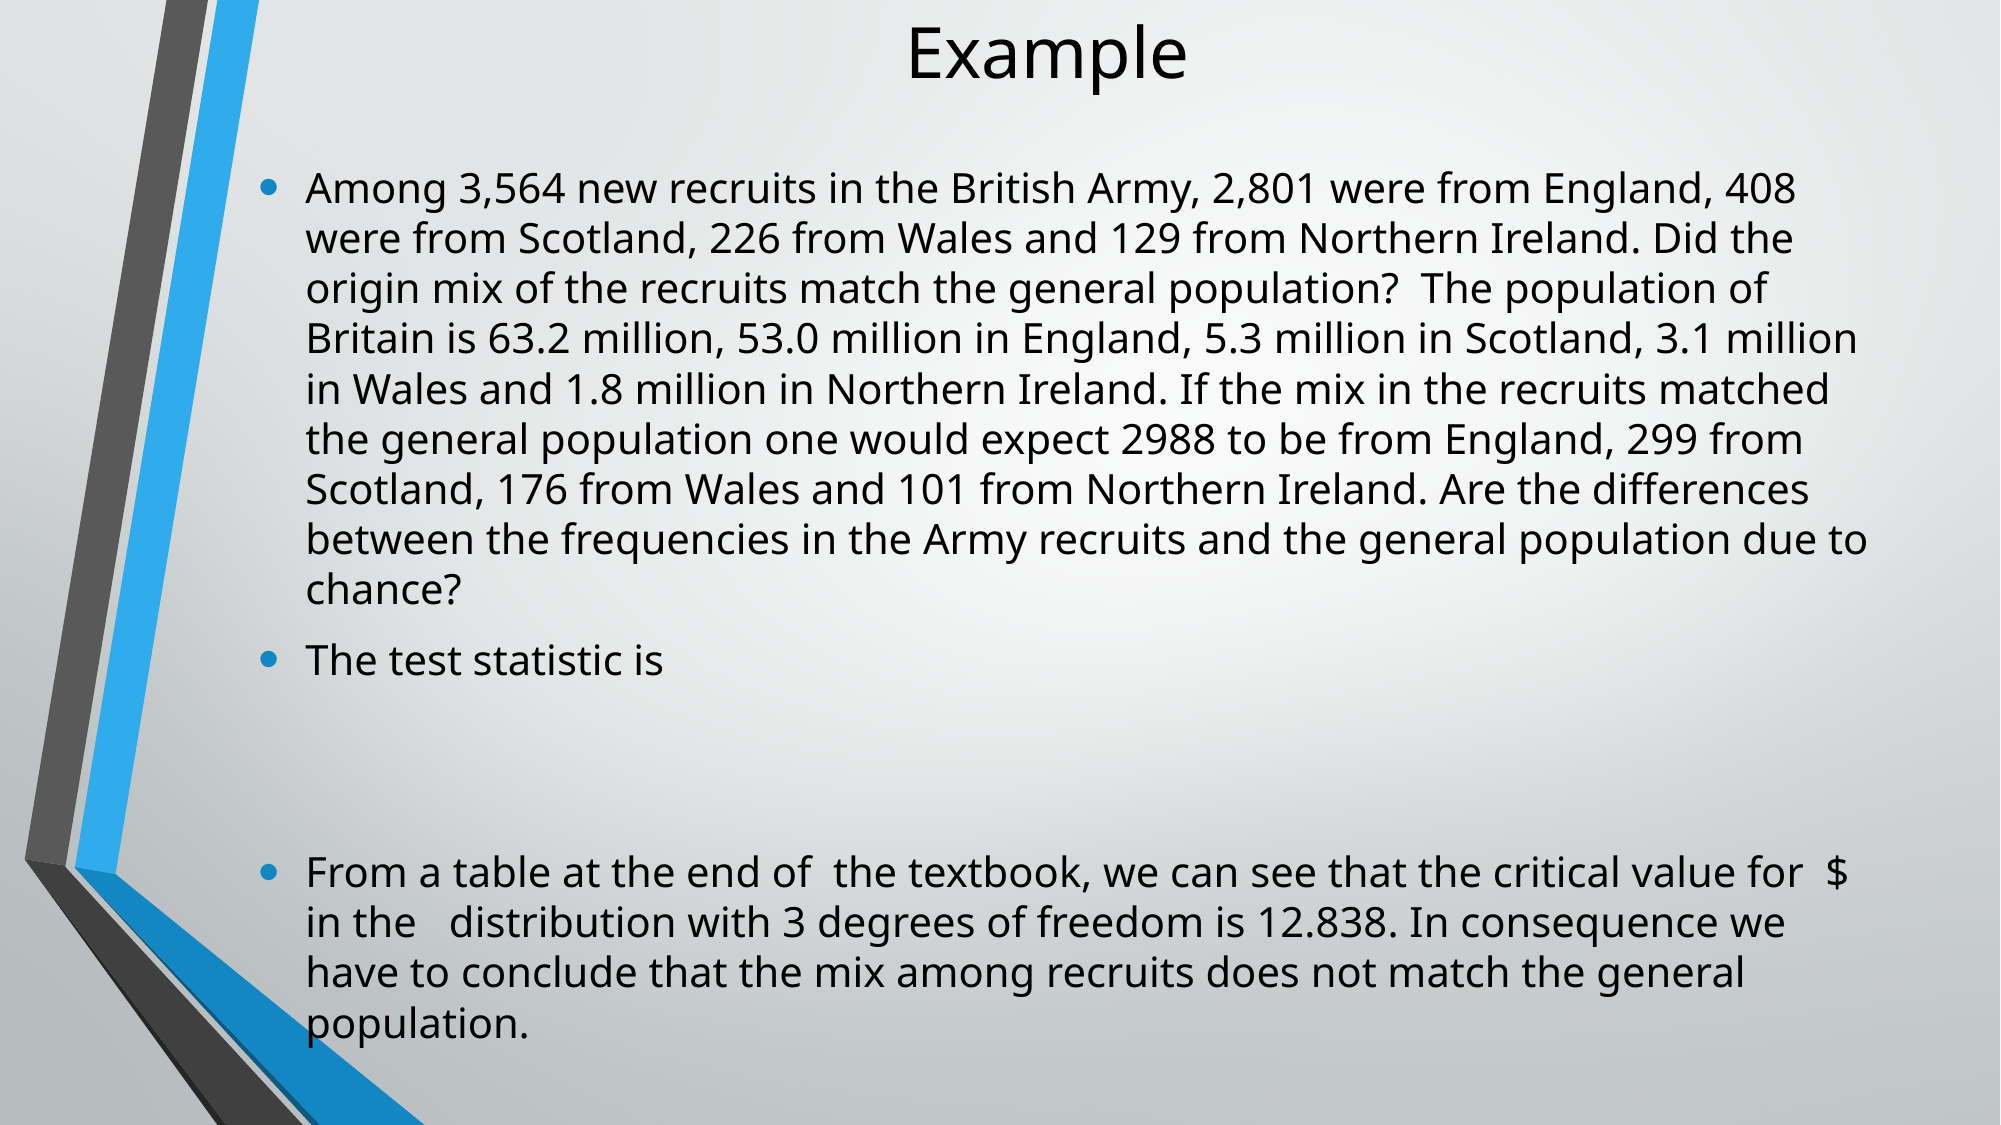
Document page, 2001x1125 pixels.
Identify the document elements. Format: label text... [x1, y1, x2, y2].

title Example [225, 0, 1870, 101]
